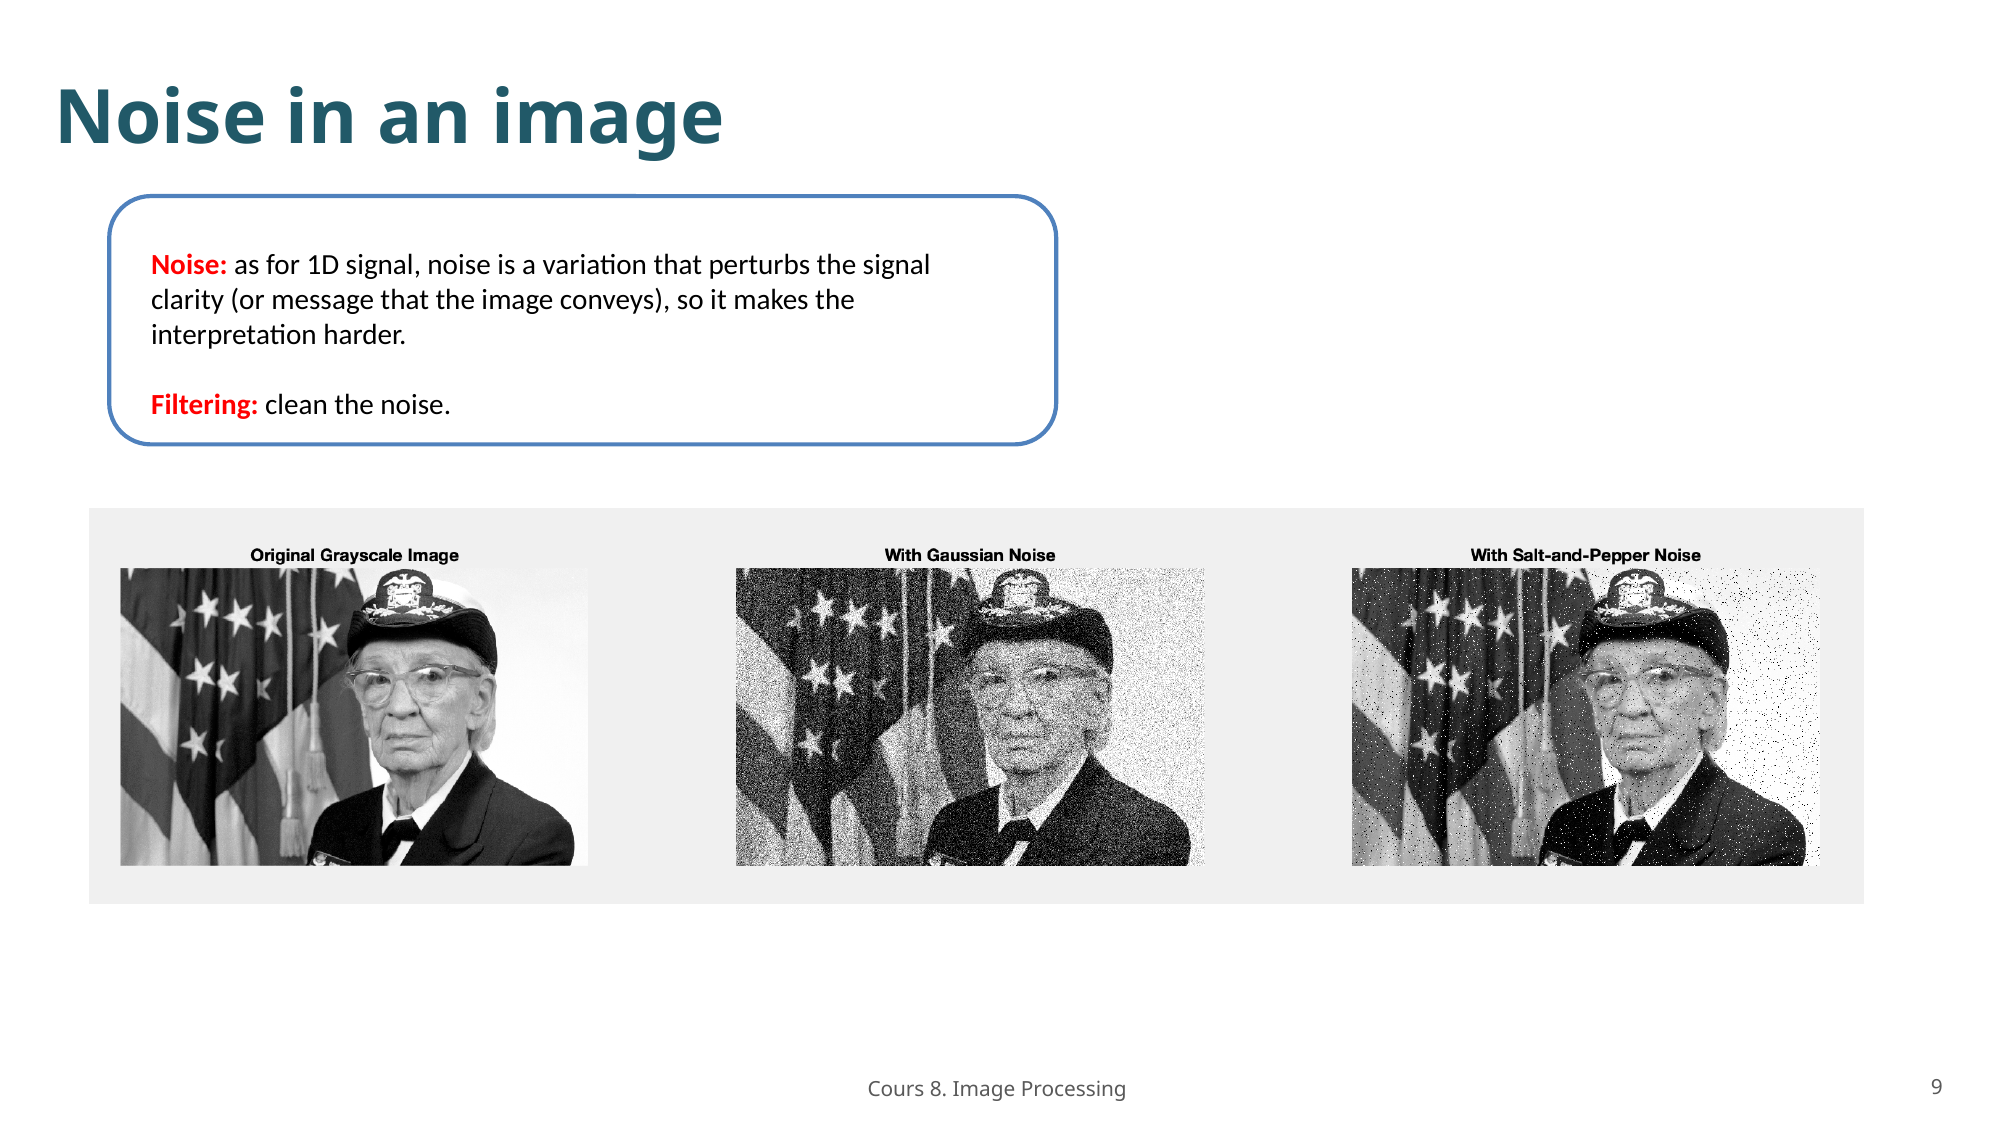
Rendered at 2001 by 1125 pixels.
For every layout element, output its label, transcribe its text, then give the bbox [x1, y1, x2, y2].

footer Cours 8. Image Processing [680, 1069, 1314, 1106]
text_box Noise: as for 1D signal, noise is a variation that perturbs the signal clarity (or message that the image conveys), so it makes the interpretation harder. Filtering: clean the noise. [136, 203, 1000, 505]
slide_number 9 [1490, 1069, 1958, 1106]
text_box [107, 197, 1059, 447]
picture [89, 507, 1864, 905]
title Noise in an image [39, 30, 1955, 197]
